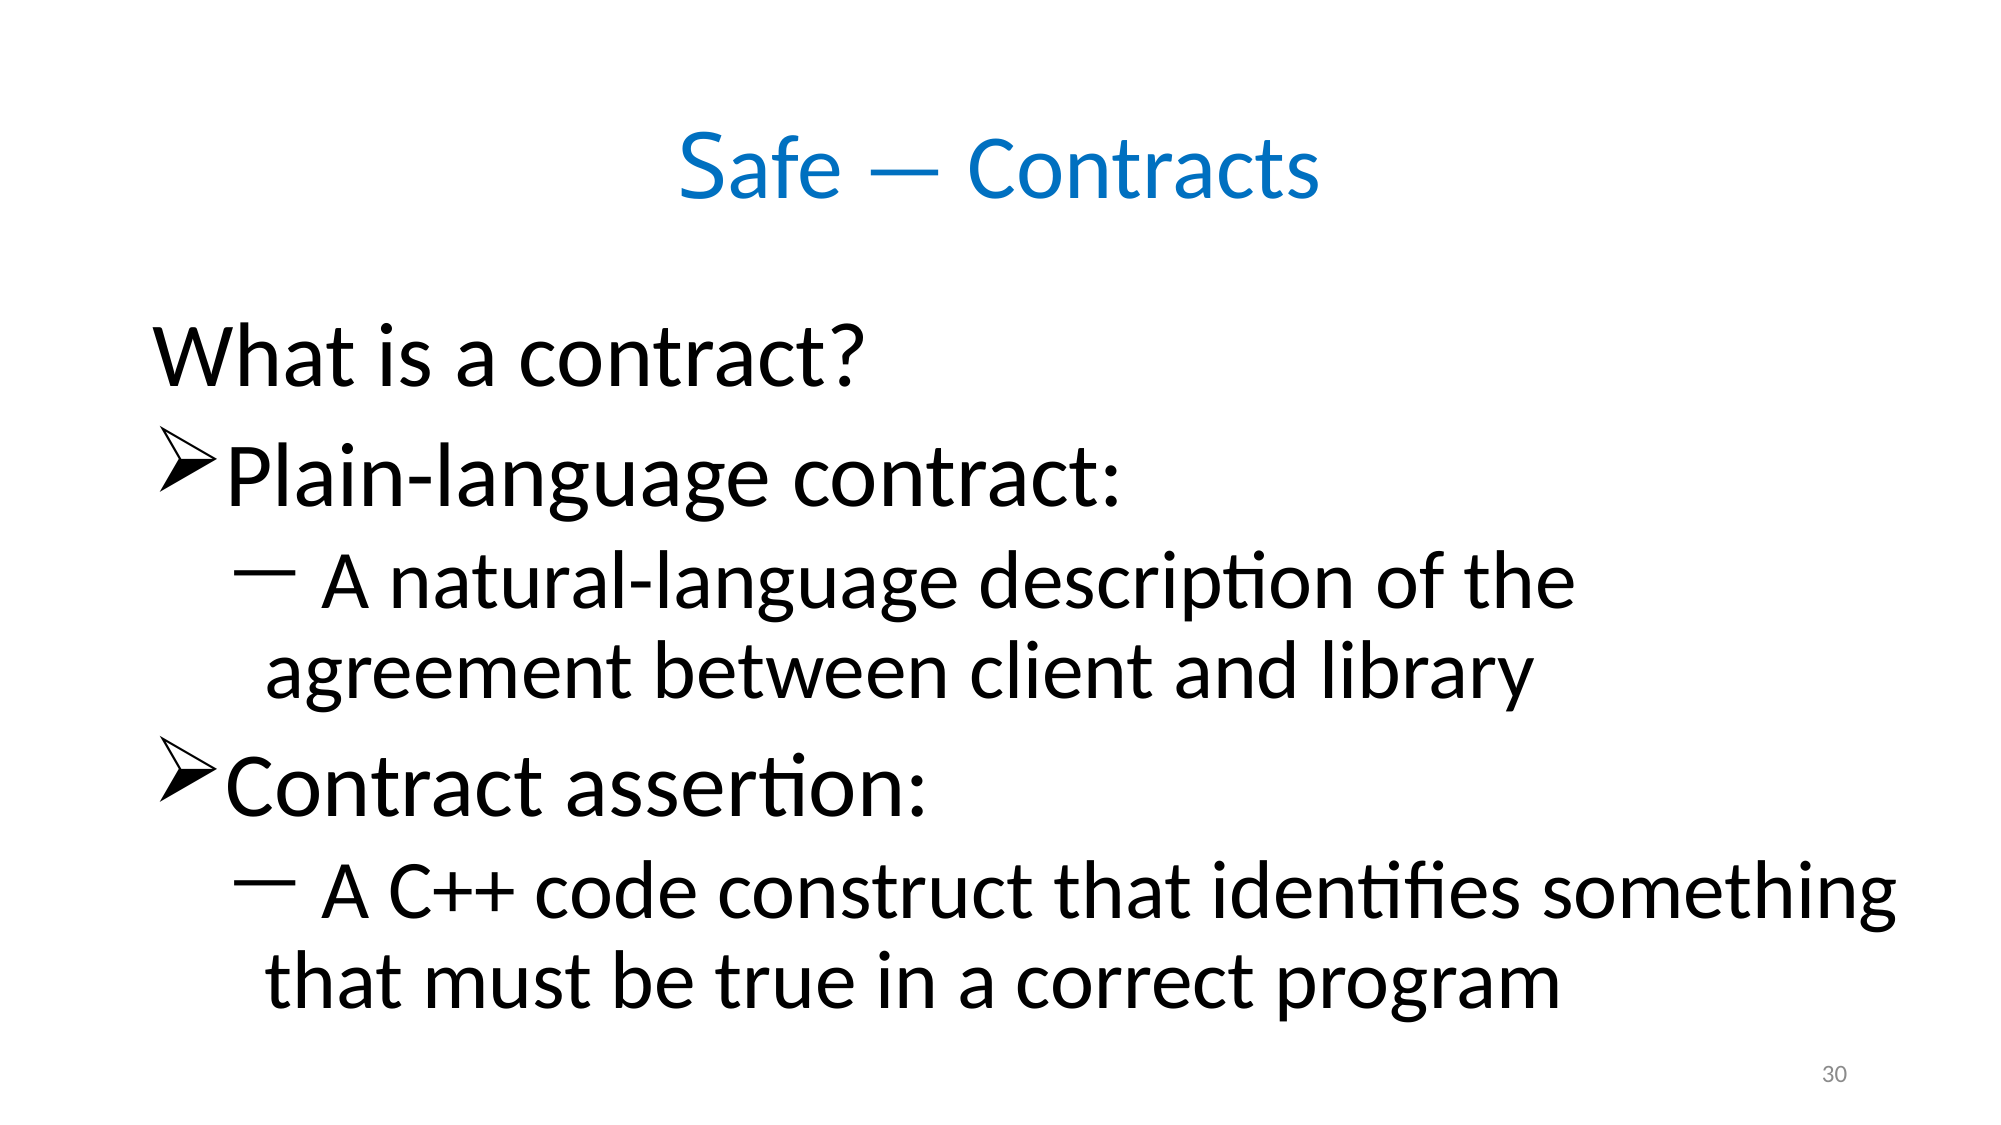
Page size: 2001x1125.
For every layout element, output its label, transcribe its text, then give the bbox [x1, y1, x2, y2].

title Safe — Contracts [137, 59, 1863, 278]
slide_number 30 [1412, 1042, 1863, 1103]
list What is a contract? Plain-language contract: A natural-language description of the agreement between client and library Contract assertion: A C++ code construct that identifies something that must be true in a correct program [137, 299, 1929, 1108]
